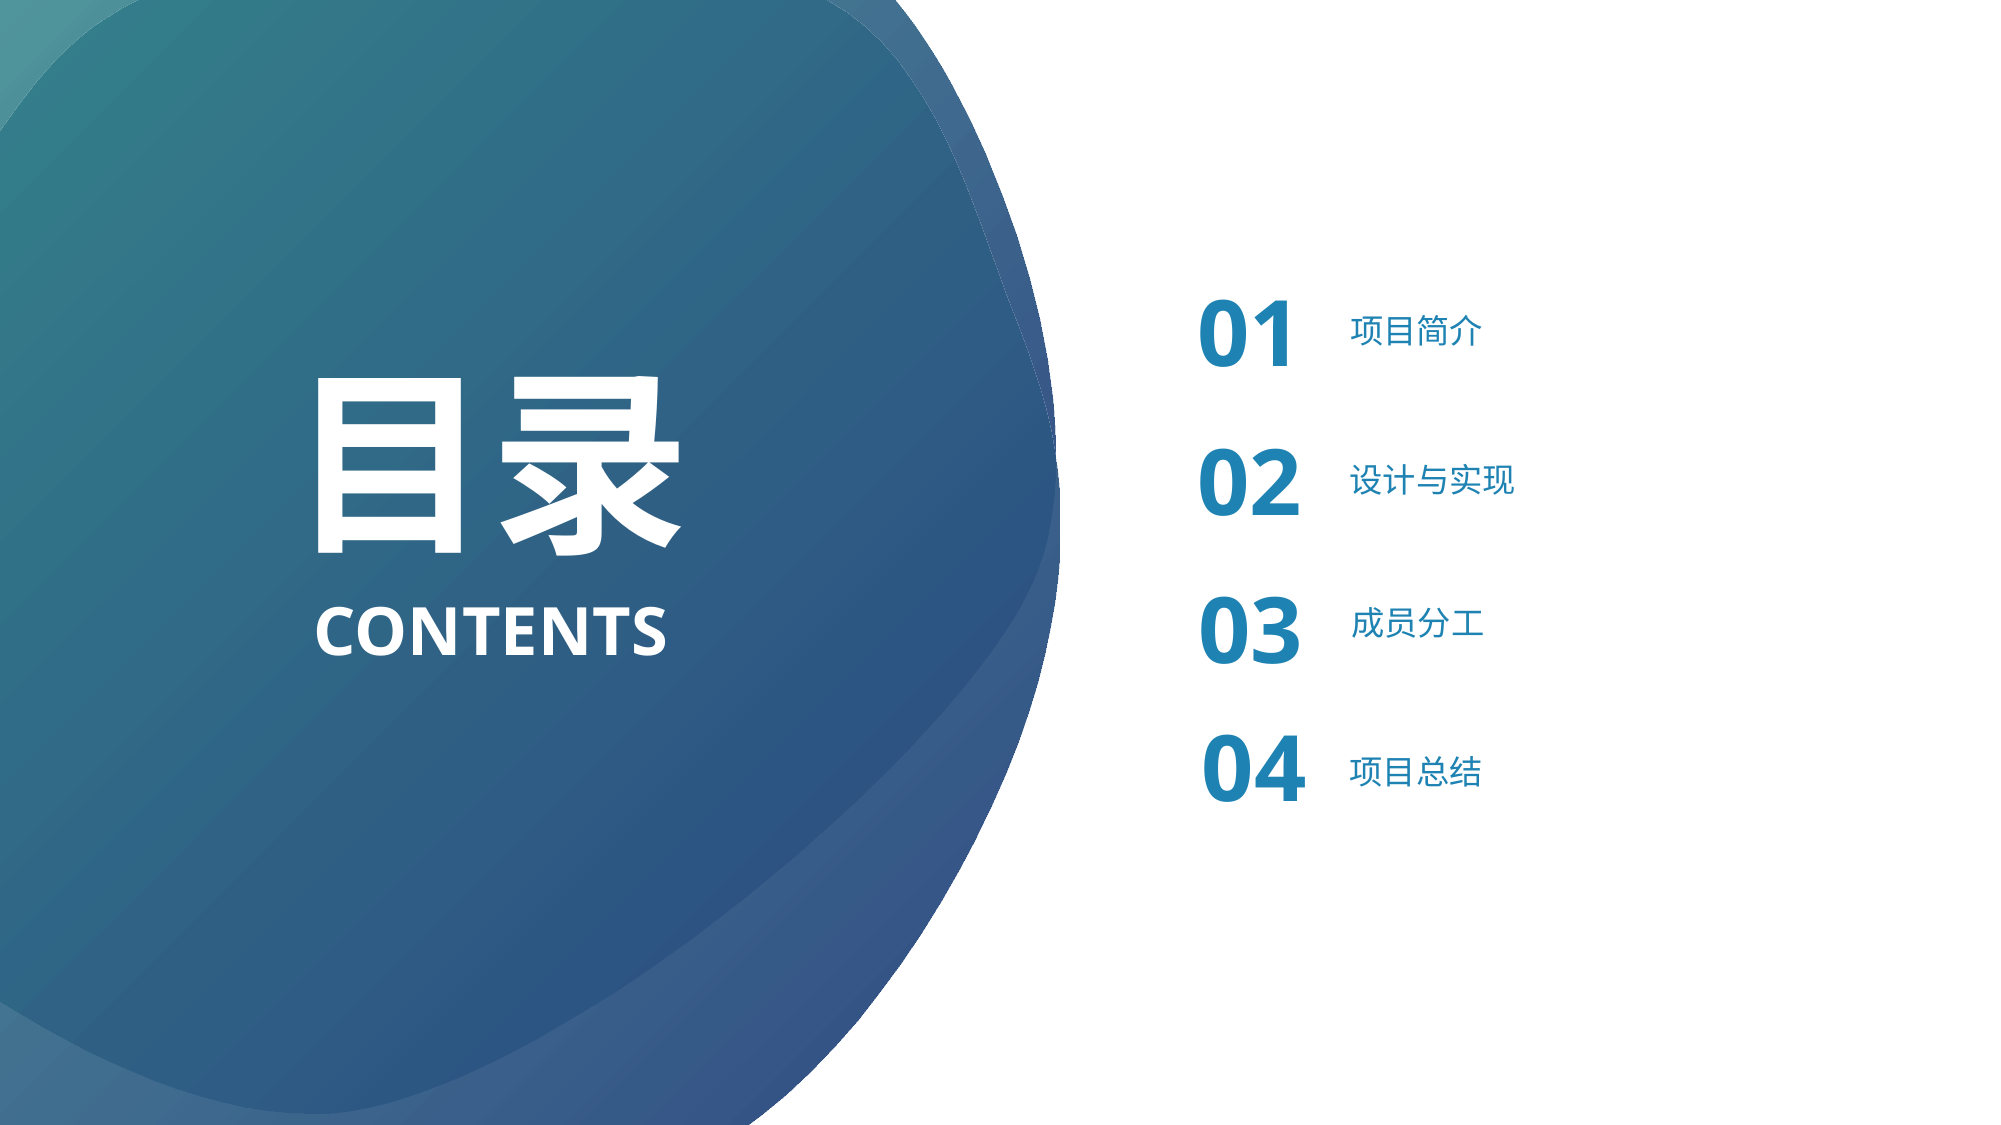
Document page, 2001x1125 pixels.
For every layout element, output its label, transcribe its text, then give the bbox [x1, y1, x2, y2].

list 03 [1183, 574, 1337, 679]
list 项目总结 [1335, 719, 1869, 824]
list 04 [1187, 712, 1341, 817]
list CONTENTS [263, 581, 719, 679]
list 目录 [263, 329, 719, 581]
list 01 [1182, 277, 1335, 382]
list 成员分工 [1336, 570, 1871, 675]
list 02 [1182, 426, 1335, 532]
list 项目简介 [1335, 277, 1870, 382]
list 设计与实现 [1335, 426, 1869, 532]
